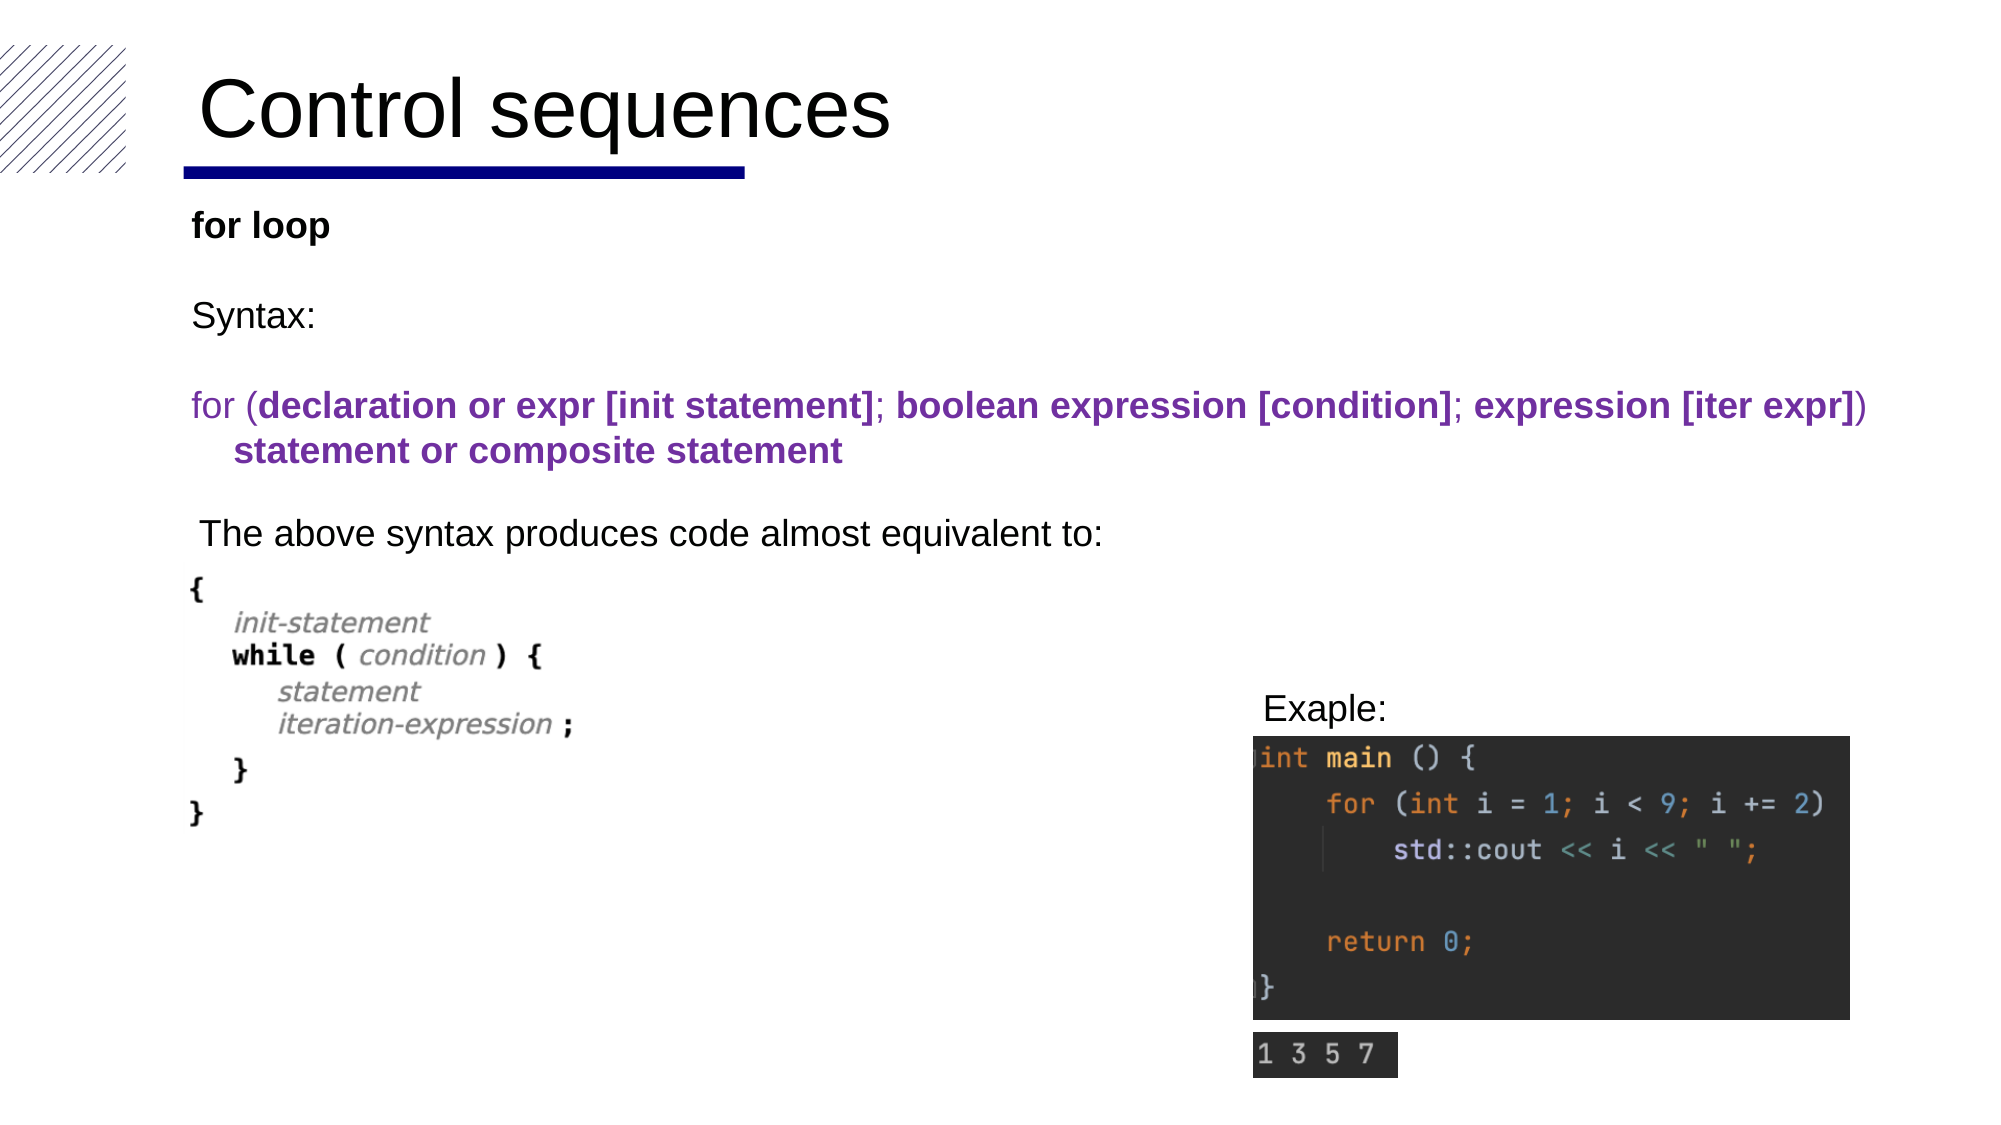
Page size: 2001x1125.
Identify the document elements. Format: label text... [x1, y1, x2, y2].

text_box for loop Syntax: for (declaration or expr [init statement]; boolean expression [condition]; expression [iter expr]) statement or composite statement [183, 193, 1956, 524]
text_box The above syntax produces code almost equivalent to: [191, 501, 1112, 562]
text_box Exaple: [1255, 676, 1396, 735]
picture [183, 562, 595, 834]
picture [1253, 735, 1850, 1020]
picture [1253, 1031, 1398, 1079]
list Control sequences [183, 58, 1780, 193]
